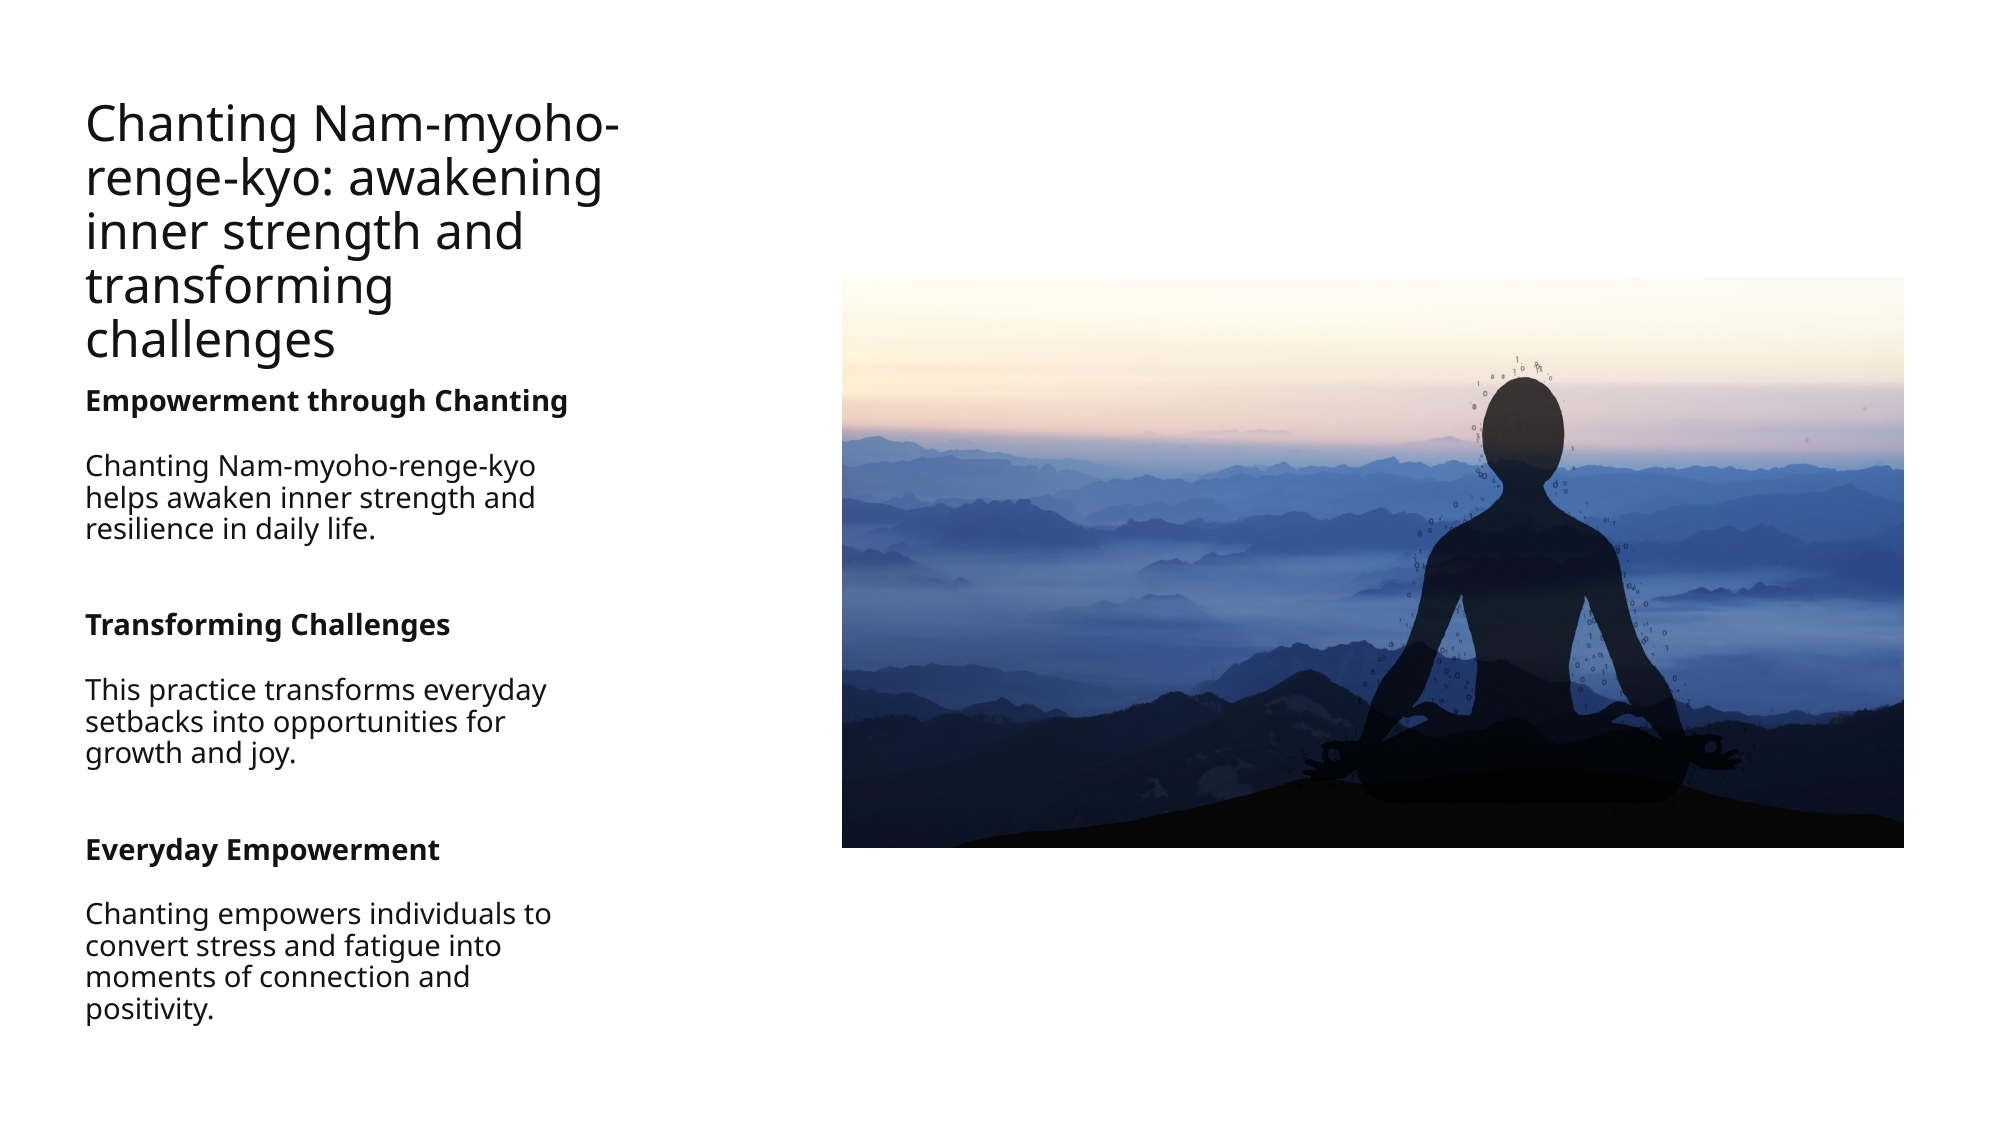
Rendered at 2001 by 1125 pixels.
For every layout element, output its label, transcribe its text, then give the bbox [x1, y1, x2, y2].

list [842, 277, 1904, 848]
title Chanting Nam-myoho-renge-kyo: awakening inner strength and transforming challenges [70, 90, 661, 380]
text_box Empowerment through Chanting Chanting Nam-myoho-renge-kyo helps awaken inner strength and resilience in daily life. Transforming Challenges This practice transforms everyday setbacks into opportunities for growth and joy. Everyday Empowerment Chanting empowers individuals to convert stress and fatigue into moments of connection and positivity. [70, 379, 614, 1035]
